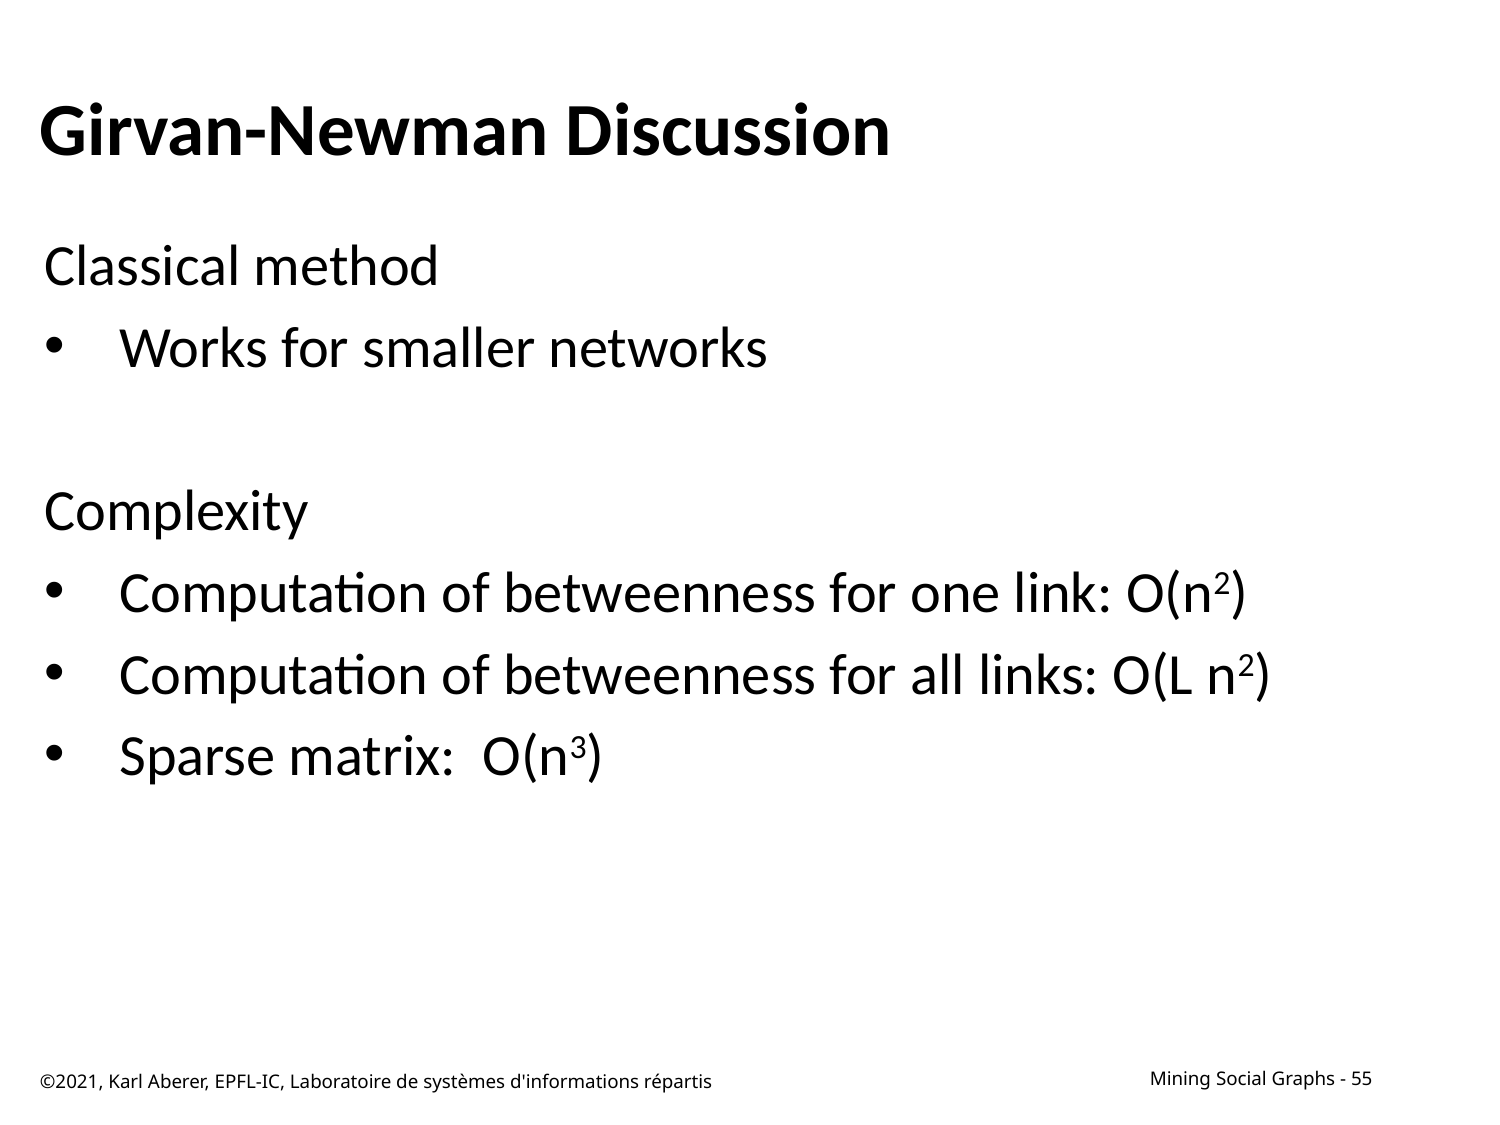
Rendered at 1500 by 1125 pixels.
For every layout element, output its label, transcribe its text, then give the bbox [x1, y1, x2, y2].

footer ©2021, Karl Aberer, EPFL-IC, Laboratoire de systèmes d'informations répartis [24, 1062, 988, 1101]
title Girvan-Newman Discussion [24, 49, 1388, 201]
list Classical method Works for smaller networks Complexity Computation of betweenness for one link: O(n2) Computation of betweenness for all links: O(L n2) Sparse matrix: O(n3) [29, 219, 1393, 1046]
